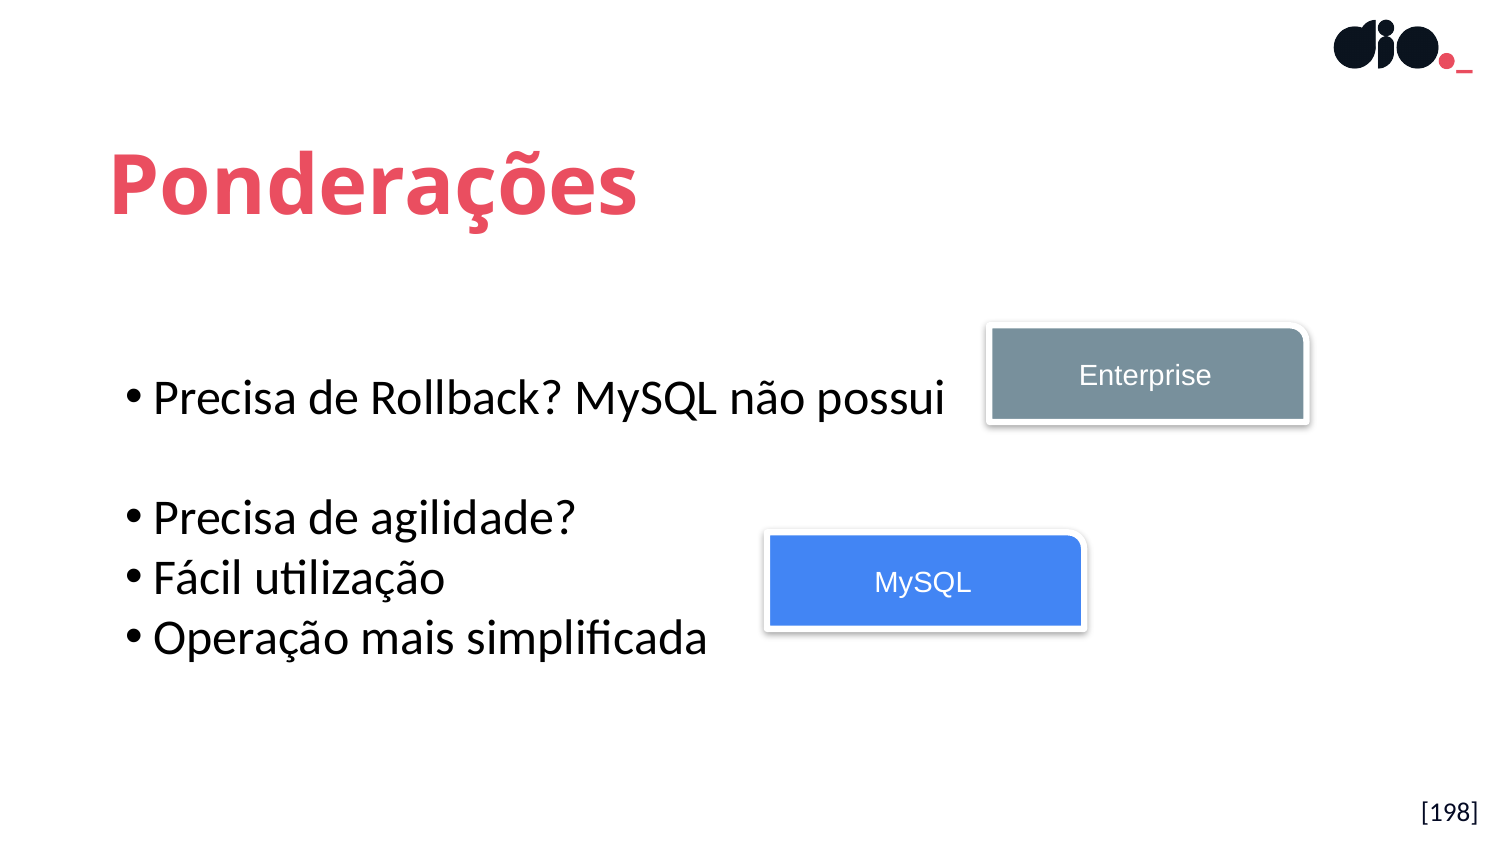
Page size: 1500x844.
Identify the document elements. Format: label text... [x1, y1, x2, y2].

picture [1333, 19, 1473, 74]
text_box Ponderações [92, 104, 1395, 243]
slide_number [198] [1403, 779, 1494, 844]
text_box Enterprise [986, 322, 1310, 426]
text_box MySQL [763, 529, 1088, 633]
text_box Precisa de Rollback? MySQL não possui Precisa de agilidade? Fácil utilização Operação mais simplificada [110, 272, 1382, 758]
